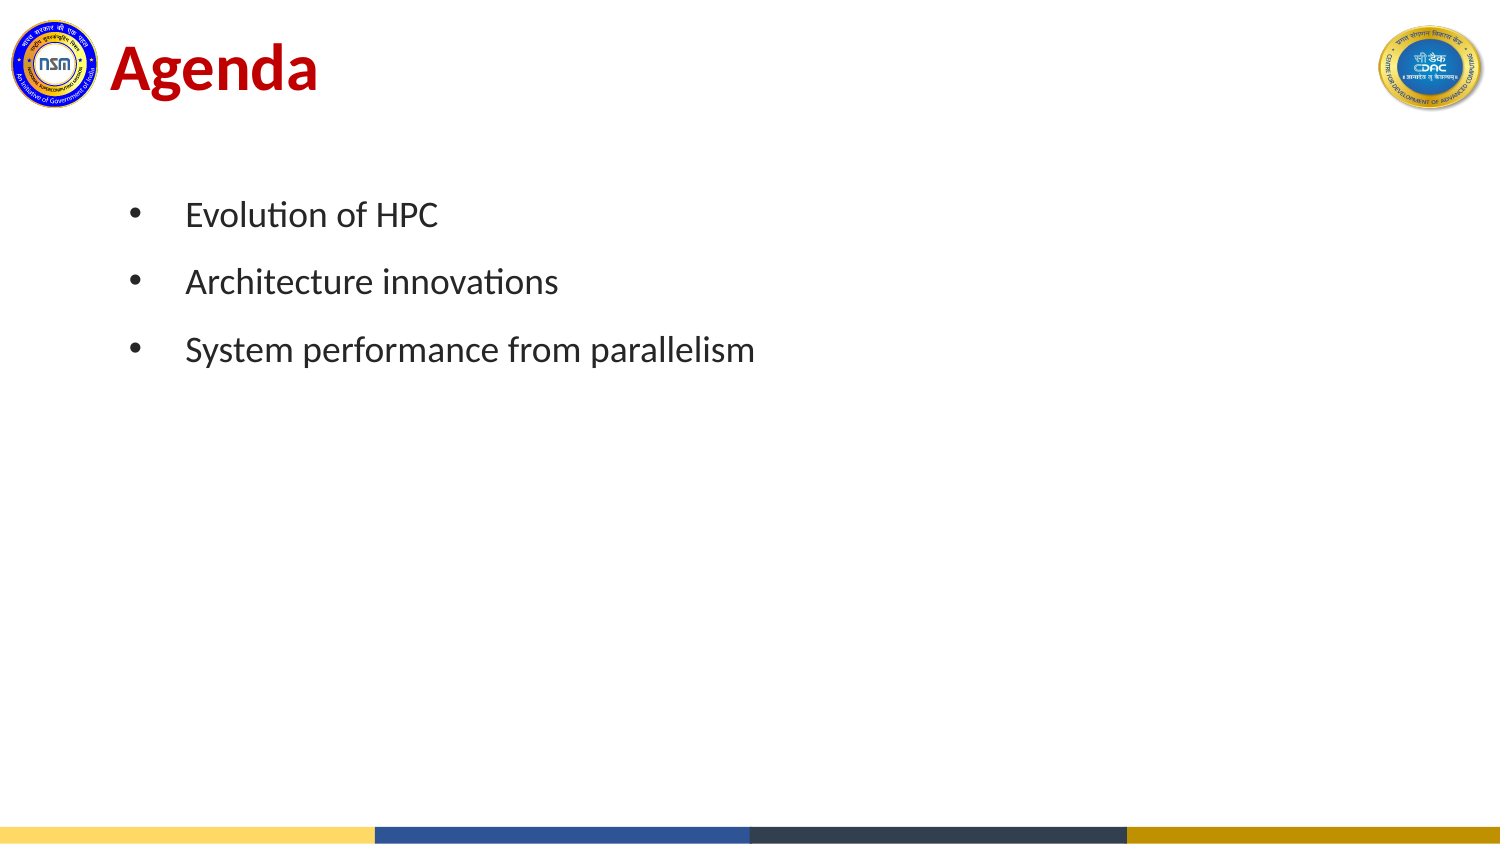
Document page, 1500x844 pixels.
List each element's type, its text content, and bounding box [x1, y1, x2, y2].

title Agenda [103, 10, 1397, 127]
picture [11, 20, 98, 108]
list Evolution of HPC Architecture innovations System performance from parallelism [103, 163, 1397, 768]
picture [1378, 25, 1485, 112]
